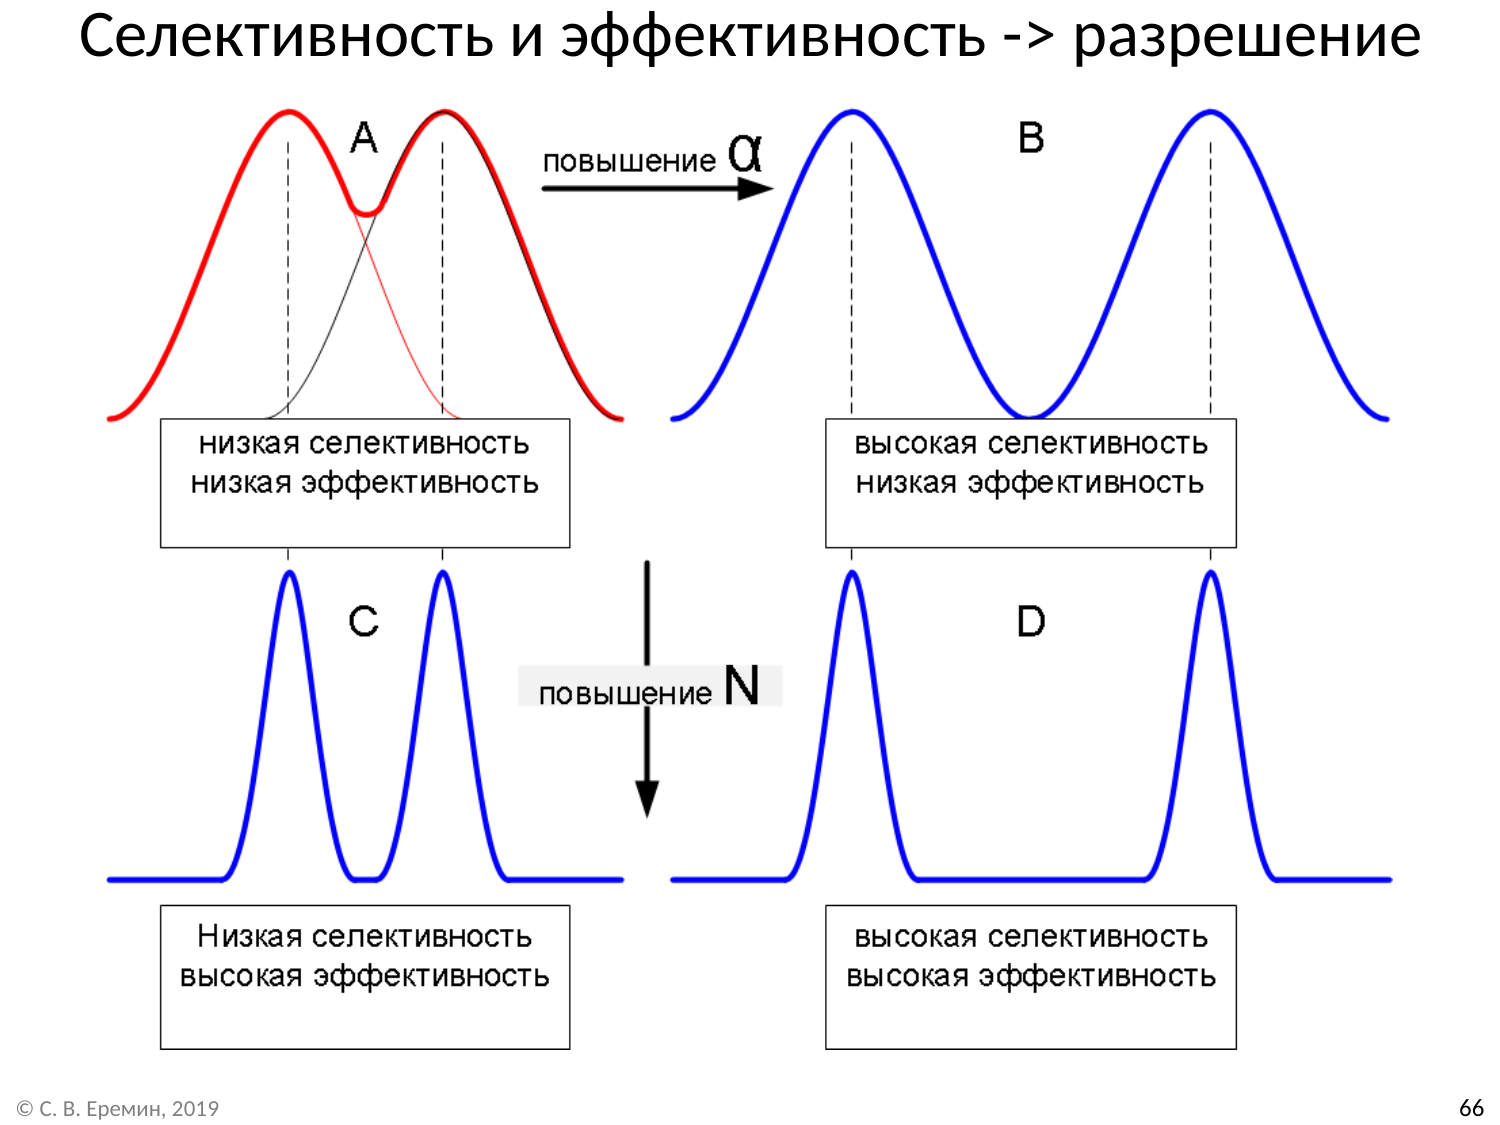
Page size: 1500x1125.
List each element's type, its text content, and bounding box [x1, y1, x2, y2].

slide_number 66 [1429, 1086, 1500, 1125]
picture [106, 104, 1393, 1050]
title Селективность и эффективность -> разрешение [1, 0, 1500, 61]
